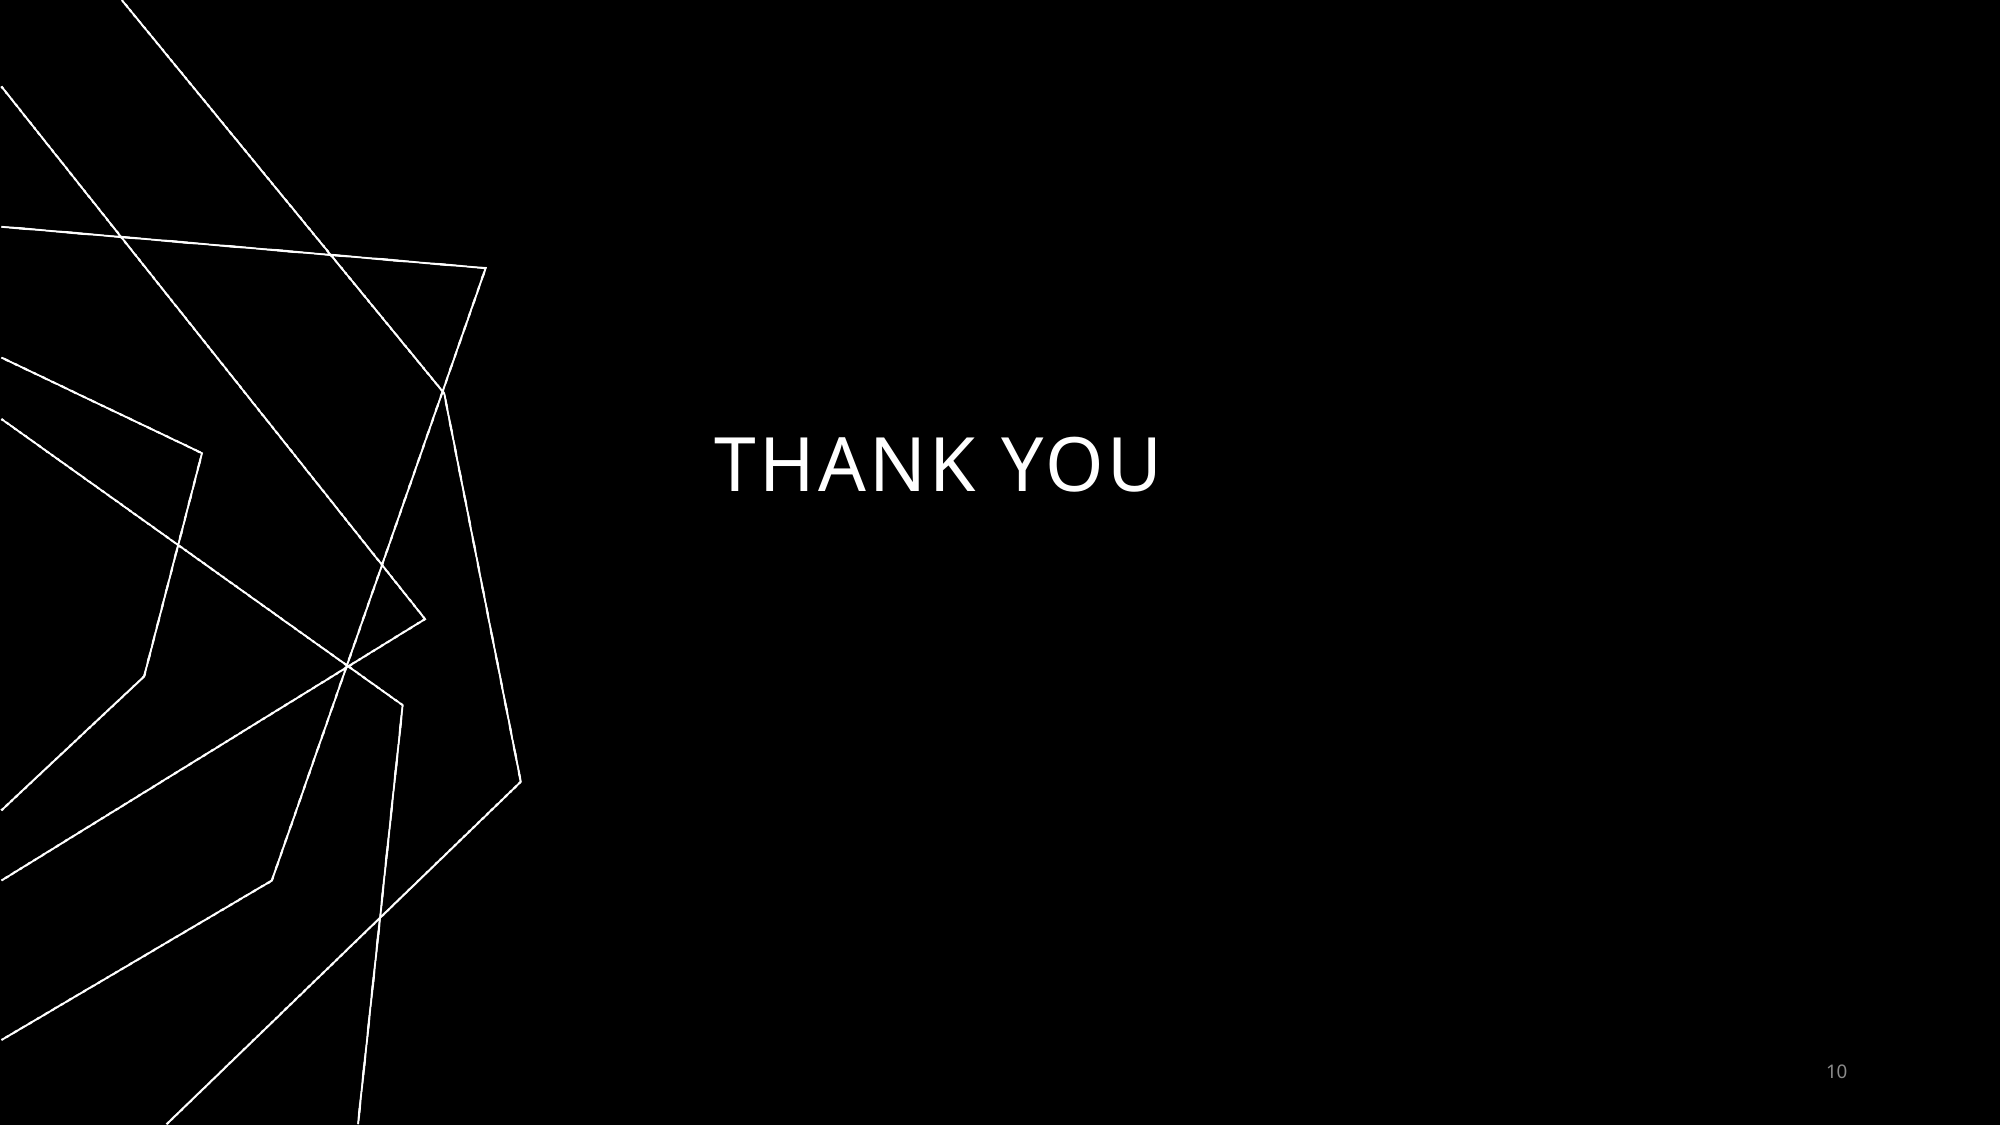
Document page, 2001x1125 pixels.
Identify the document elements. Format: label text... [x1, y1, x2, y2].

picture [0, 0, 522, 1125]
title THANK YOU [699, 265, 1386, 516]
slide_number 10 [1571, 1042, 1863, 1103]
